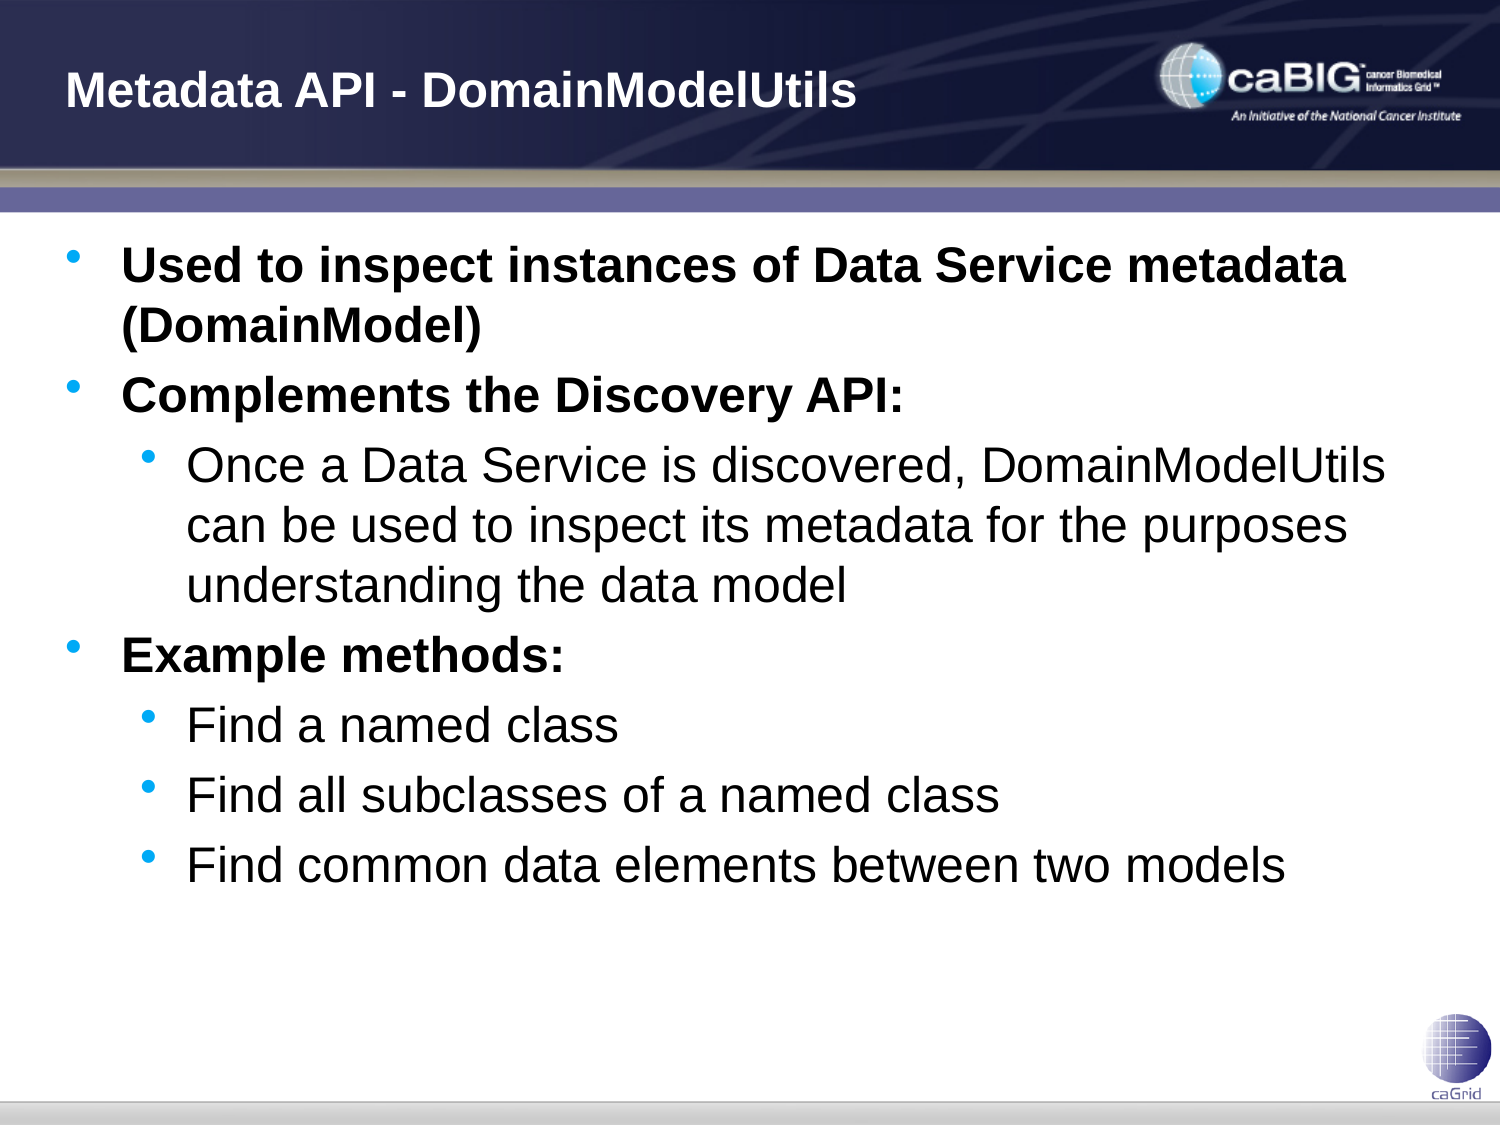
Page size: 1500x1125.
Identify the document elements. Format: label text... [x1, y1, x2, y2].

picture [0, 213, 1500, 1125]
list Used to inspect instances of Data Service metadata (DomainModel) Complements the Discovery API: Once a Data Service is discovered, DomainModelUtils can be used to inspect its metadata for the purposes understanding the data model Example methods: Find a named class Find all subclasses of a named class Find common data elements between two models [49, 224, 1438, 1038]
title Metadata API - DomainModelUtils [49, 0, 1176, 176]
picture [0, 0, 1500, 187]
